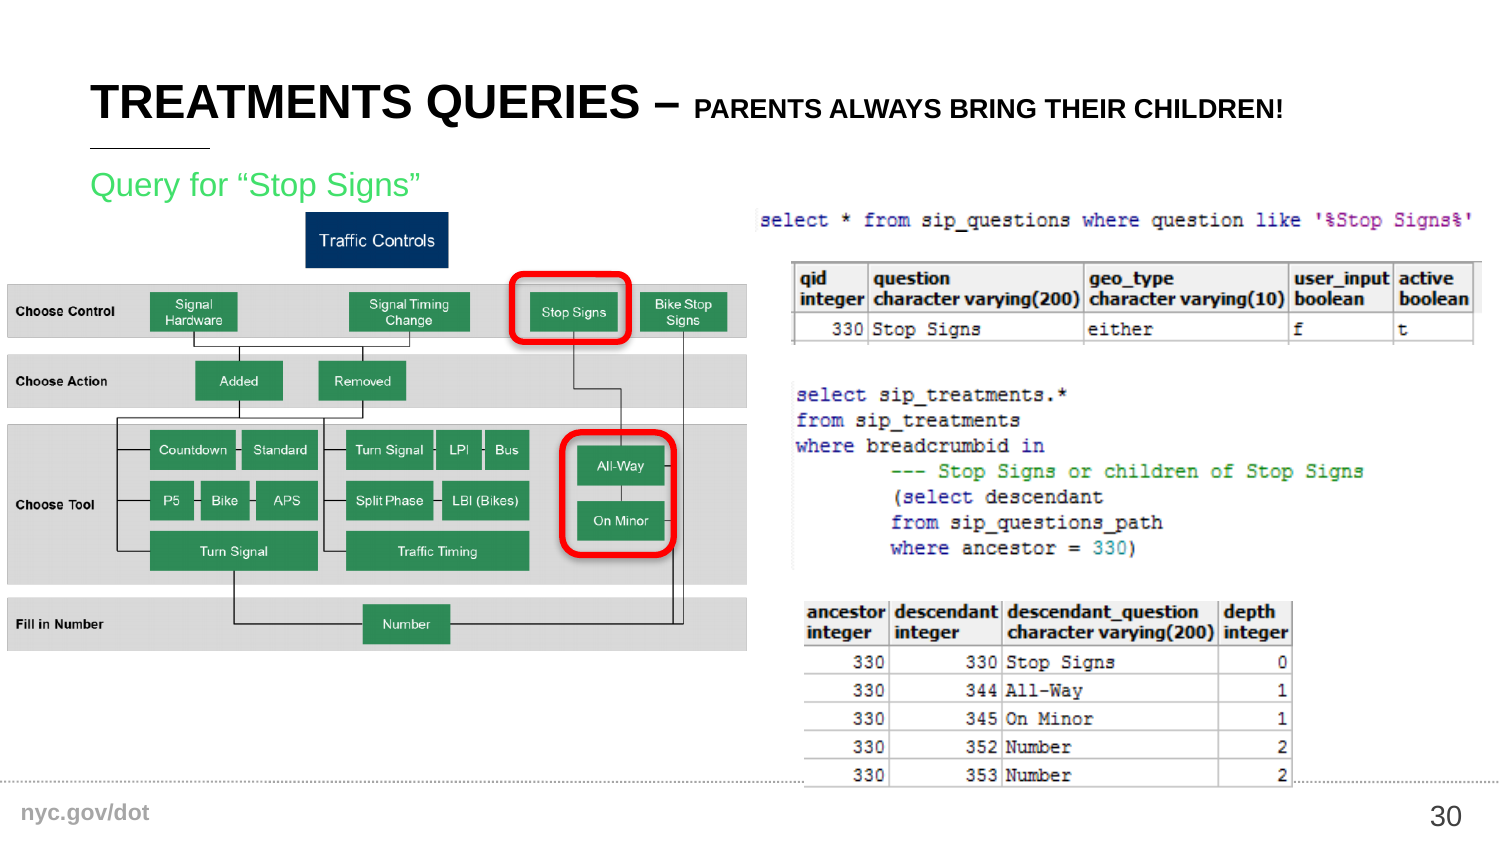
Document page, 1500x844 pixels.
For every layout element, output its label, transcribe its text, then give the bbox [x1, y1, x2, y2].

slide_number 30 [1127, 790, 1478, 836]
picture [790, 261, 1483, 345]
picture [804, 600, 1293, 791]
list Query for “Stop Signs” [75, 155, 665, 200]
picture [790, 381, 1380, 570]
title Treatments Queries – Parents Always Bring Their Children! [75, 54, 1425, 145]
picture [0, 208, 1478, 657]
